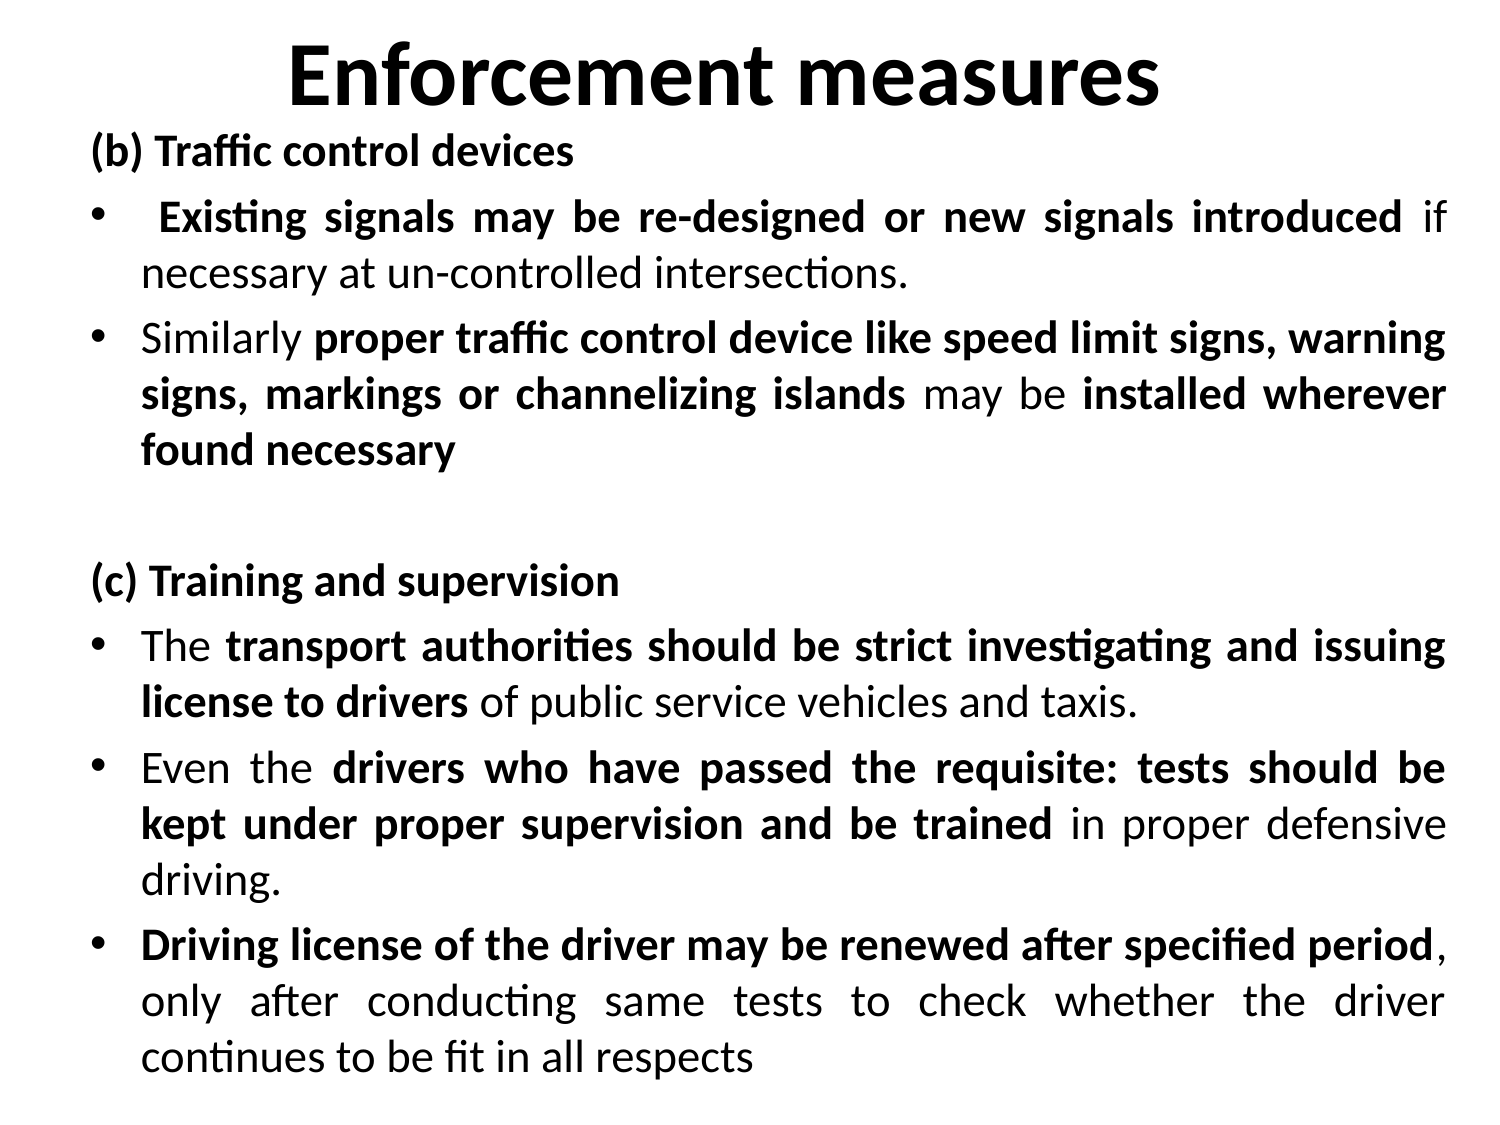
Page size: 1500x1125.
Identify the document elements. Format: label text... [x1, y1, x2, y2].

list (b) Traffic control devices Existing signals may be re-designed or new signals introduced if necessary at un-controlled intersections. Similarly proper traffic control device like speed limit signs, warning signs, markings or channelizing islands may be installed wherever found necessary (c) Training and supervision The transport authorities should be strict investigating and issuing license to drivers of public service vehicles and taxis. Even the drivers who have passed the requisite: tests should be kept under proper supervision and be trained in proper defensive driving. Driving license of the driver may be renewed after specified period, only after conducting same tests to check whether the driver continues to be fit in all respects [75, 112, 1463, 1100]
title Enforcement measures [50, 0, 1400, 163]
